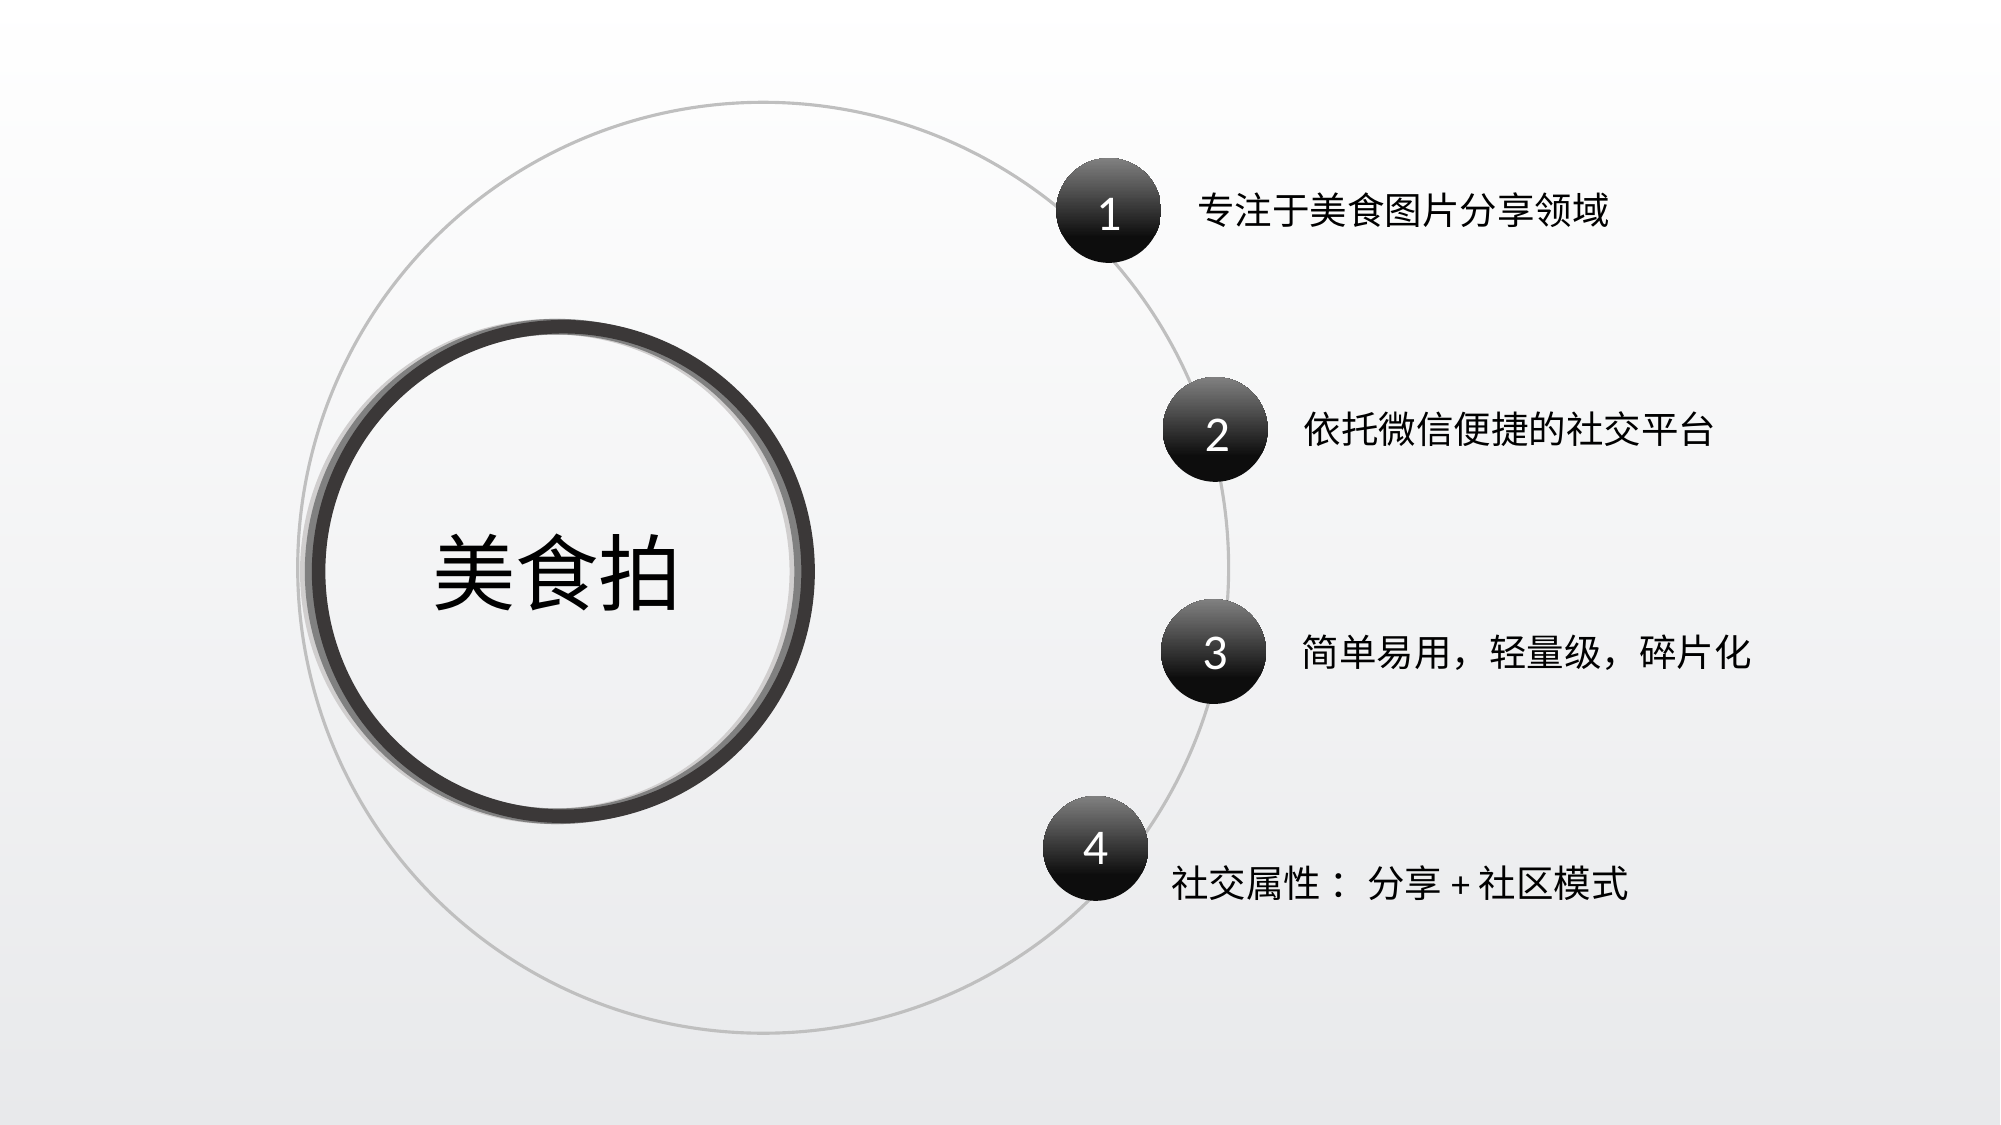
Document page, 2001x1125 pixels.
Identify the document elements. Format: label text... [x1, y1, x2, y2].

text_box [296, 470, 307, 666]
text_box [1161, 376, 1269, 483]
text_box 专注于美食图片分享领域 [1182, 180, 1625, 240]
text_box 社交属性 ：分享+社区模式 [1156, 852, 1644, 913]
text_box 1 [1081, 173, 1137, 248]
text_box 2 [1189, 394, 1245, 469]
text_box 4 [1068, 807, 1124, 883]
text_box [364, 101, 1230, 1035]
text_box [1042, 795, 1150, 902]
text_box [1160, 598, 1267, 705]
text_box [307, 326, 809, 817]
text_box 简单易用，轻量级，碎片化 [1287, 621, 1767, 681]
text_box [1055, 157, 1163, 264]
text_box 依托微信便捷的社交平台 [1288, 399, 1731, 459]
text_box 3 [1187, 612, 1243, 688]
